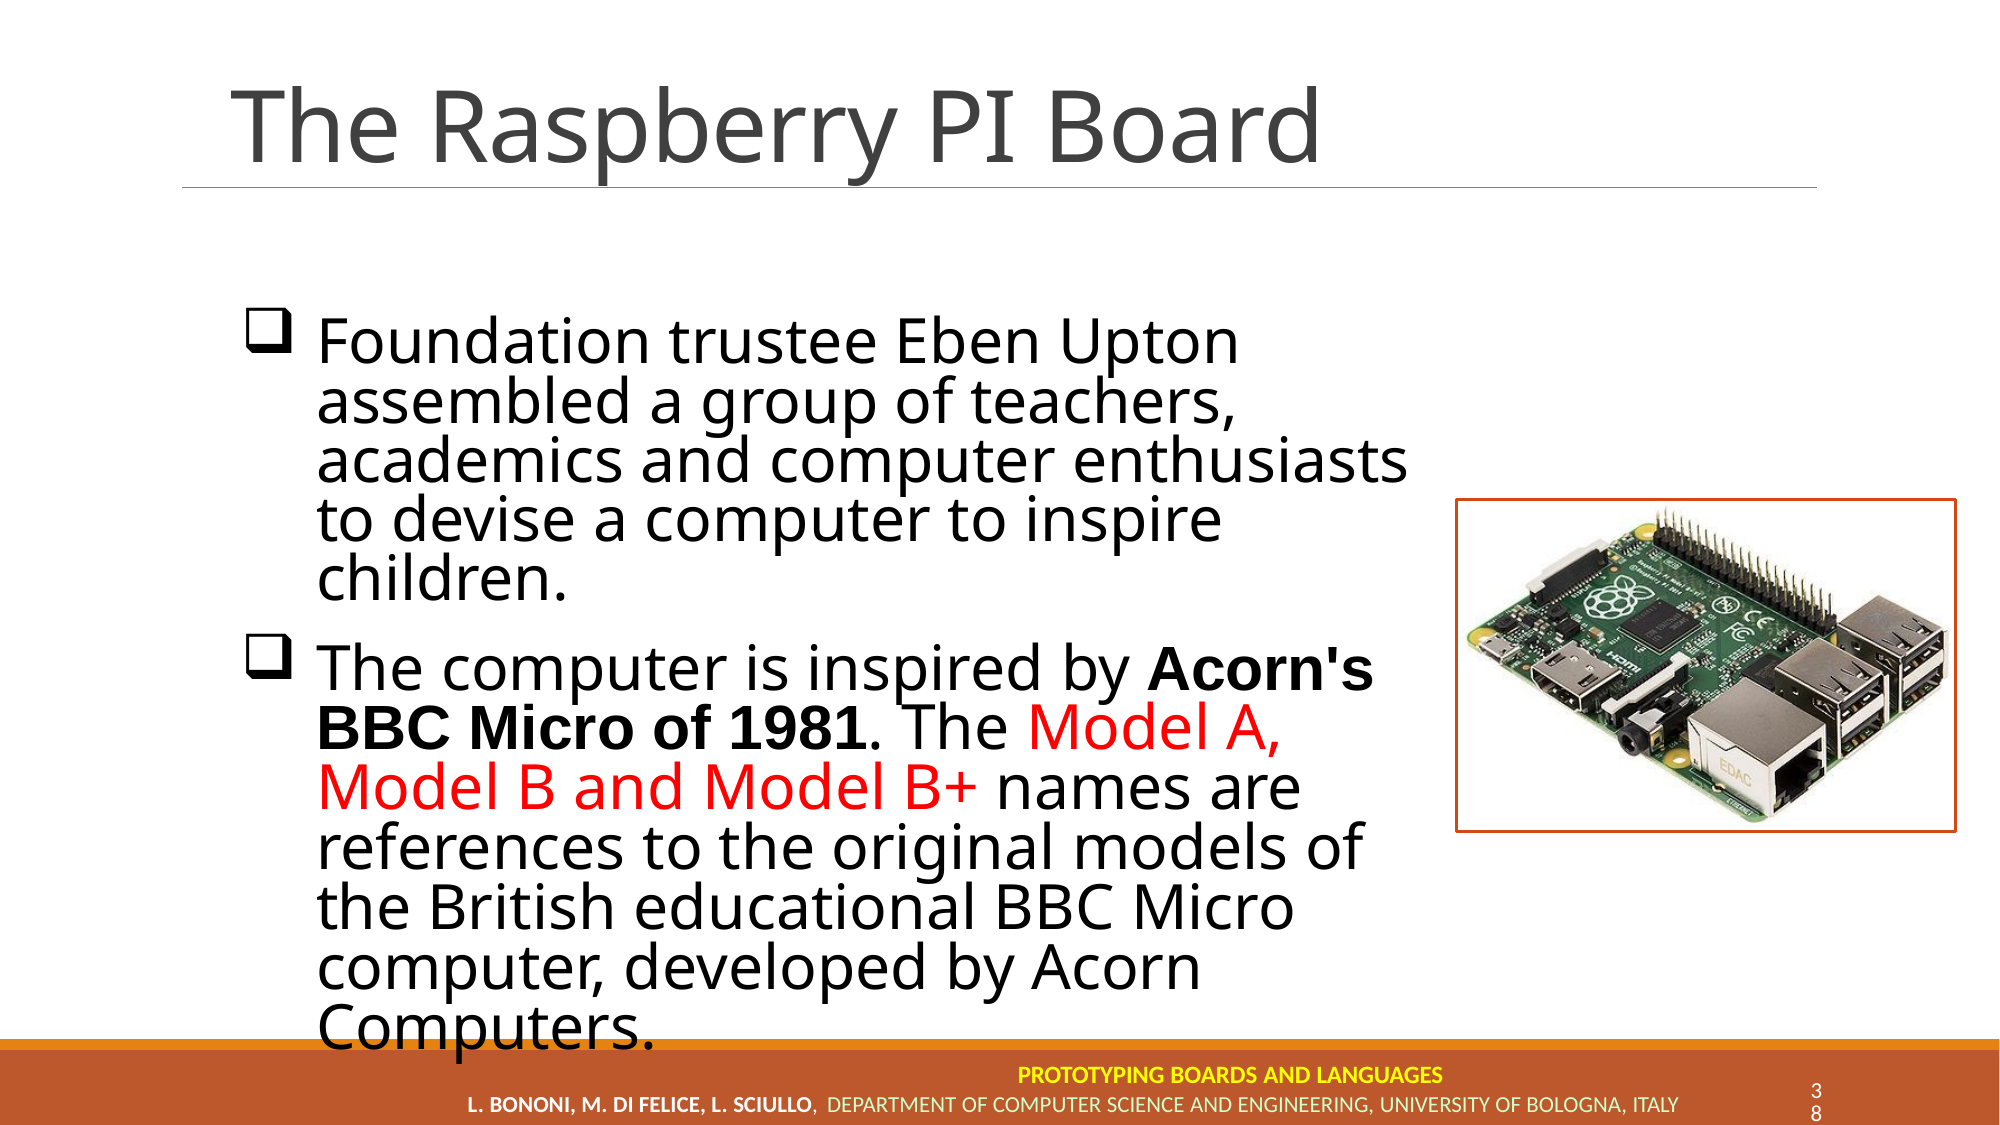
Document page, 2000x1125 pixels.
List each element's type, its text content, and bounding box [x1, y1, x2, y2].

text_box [1454, 497, 1958, 834]
text_box Foundation trustee Eben Upton assembled a group of teachers, academics and computer enthusiasts to devise a computer to inspire children. The computer is inspired by Acorn's BBC Micro of 1981. The Model A, Model B and Model B+ names are references to the original models of the British educational BBC Micro computer, developed by Acorn Computers. [238, 299, 1434, 1062]
footer PROTOTYPING BOARDS AND LANGUAGES L. BONONI, M. DI FELICE, L. SCIULLO, DEPARTMENT OF COMPUTER SCIENCE AND ENGINEERING, UNIVERSITY OF BOLOGNA, ITALY [433, 761, 1692, 1125]
title The Raspberry PI Board [179, 0, 1829, 183]
slide_number 38 [1795, 842, 1834, 1125]
